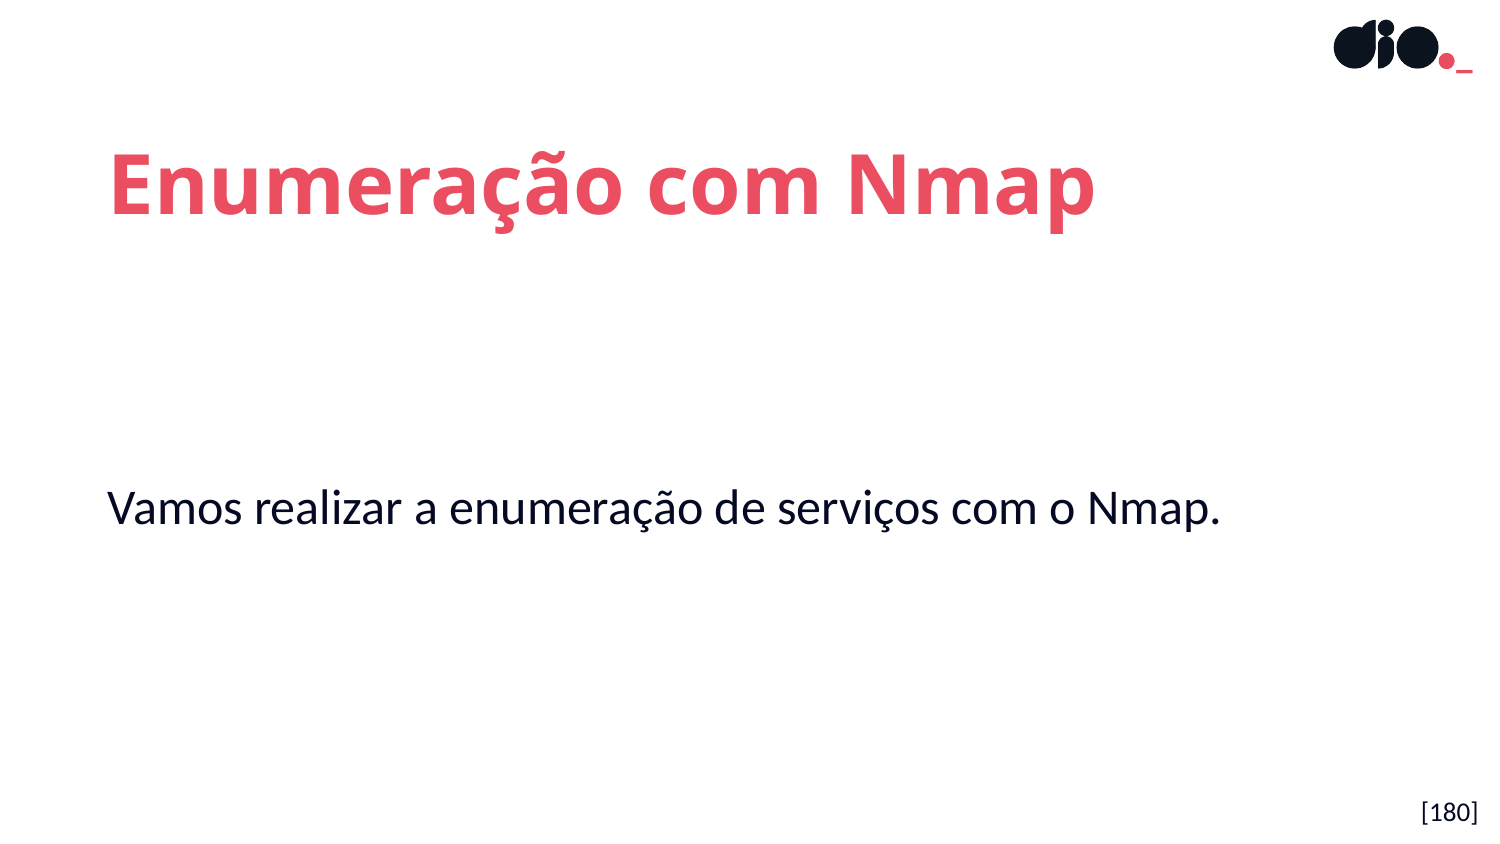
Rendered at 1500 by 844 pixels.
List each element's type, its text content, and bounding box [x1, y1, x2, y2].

slide_number [180] [1403, 779, 1494, 844]
text_box Vamos realizar a enumeração de serviços com o Nmap. [92, 243, 1408, 757]
text_box Enumeração com Nmap [92, 104, 1408, 243]
picture [1333, 19, 1473, 74]
